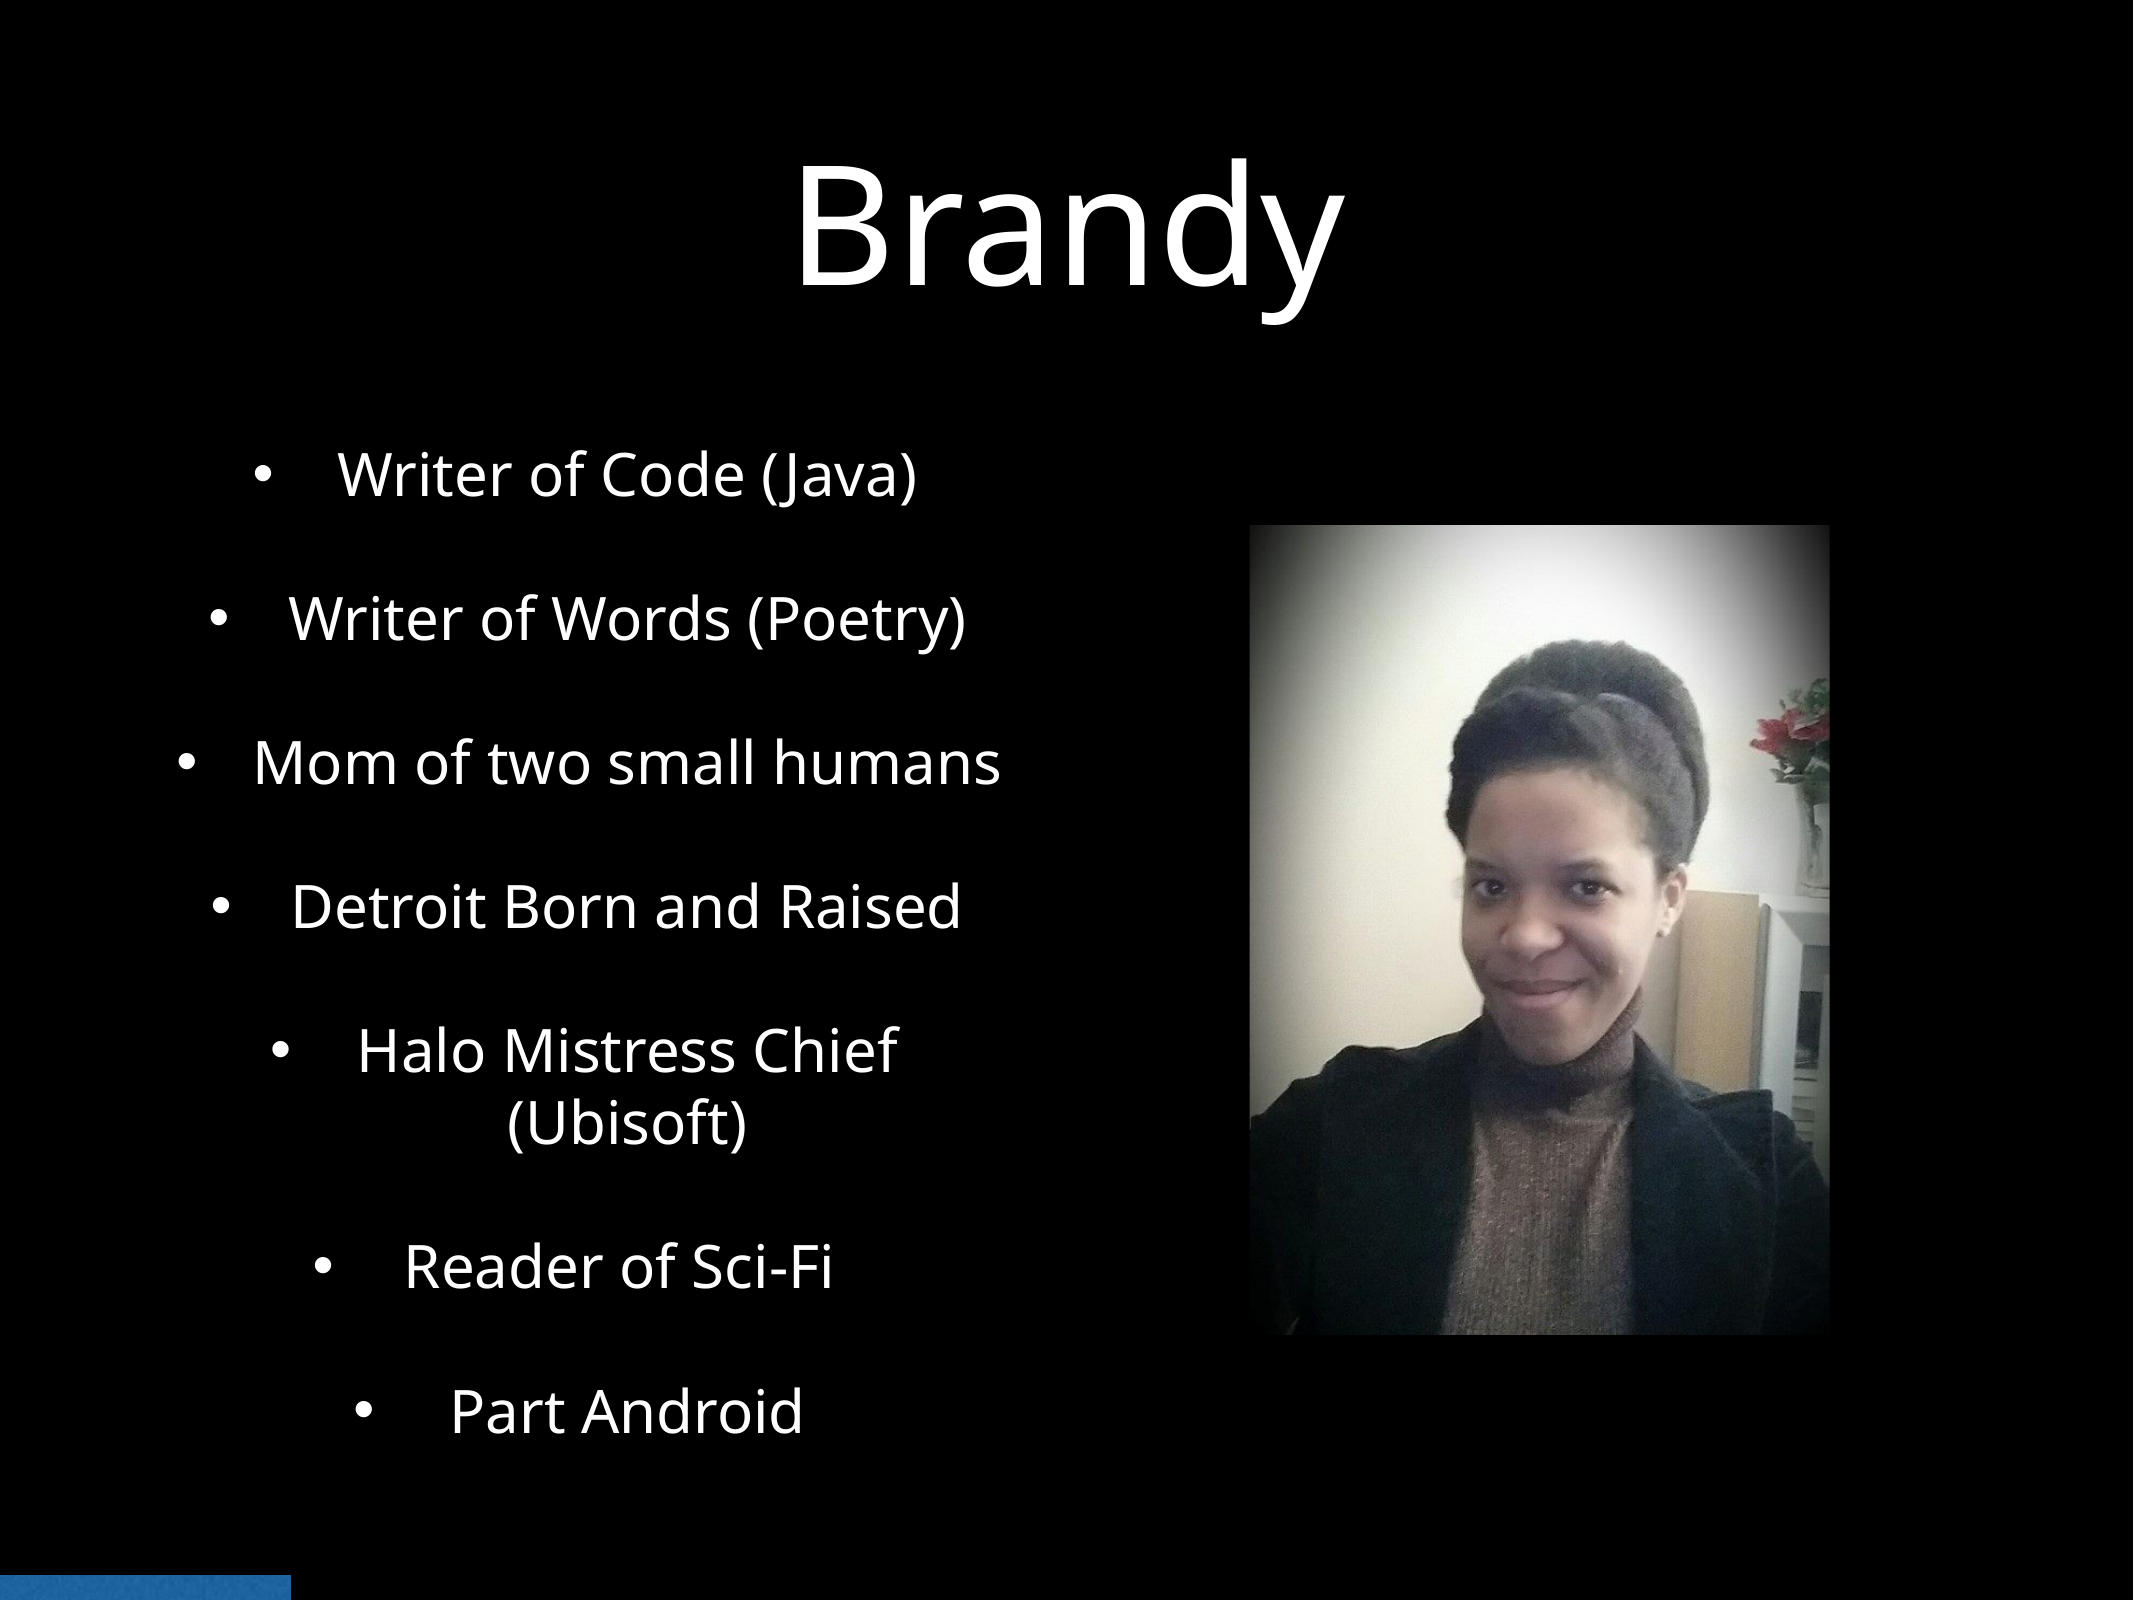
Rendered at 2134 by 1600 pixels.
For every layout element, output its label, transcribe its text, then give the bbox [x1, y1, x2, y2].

text_box Brandy [156, 41, 1978, 396]
text_box Writer of Code (Java) Writer of Words (Poetry) Mom of two small humans Detroit Born and Raised Halo Mistress Chief (Ubisoft) Reader of Sci-Fi Part Android [156, 425, 1032, 1457]
picture [1249, 524, 1830, 1336]
text_box [0, 1575, 291, 1600]
